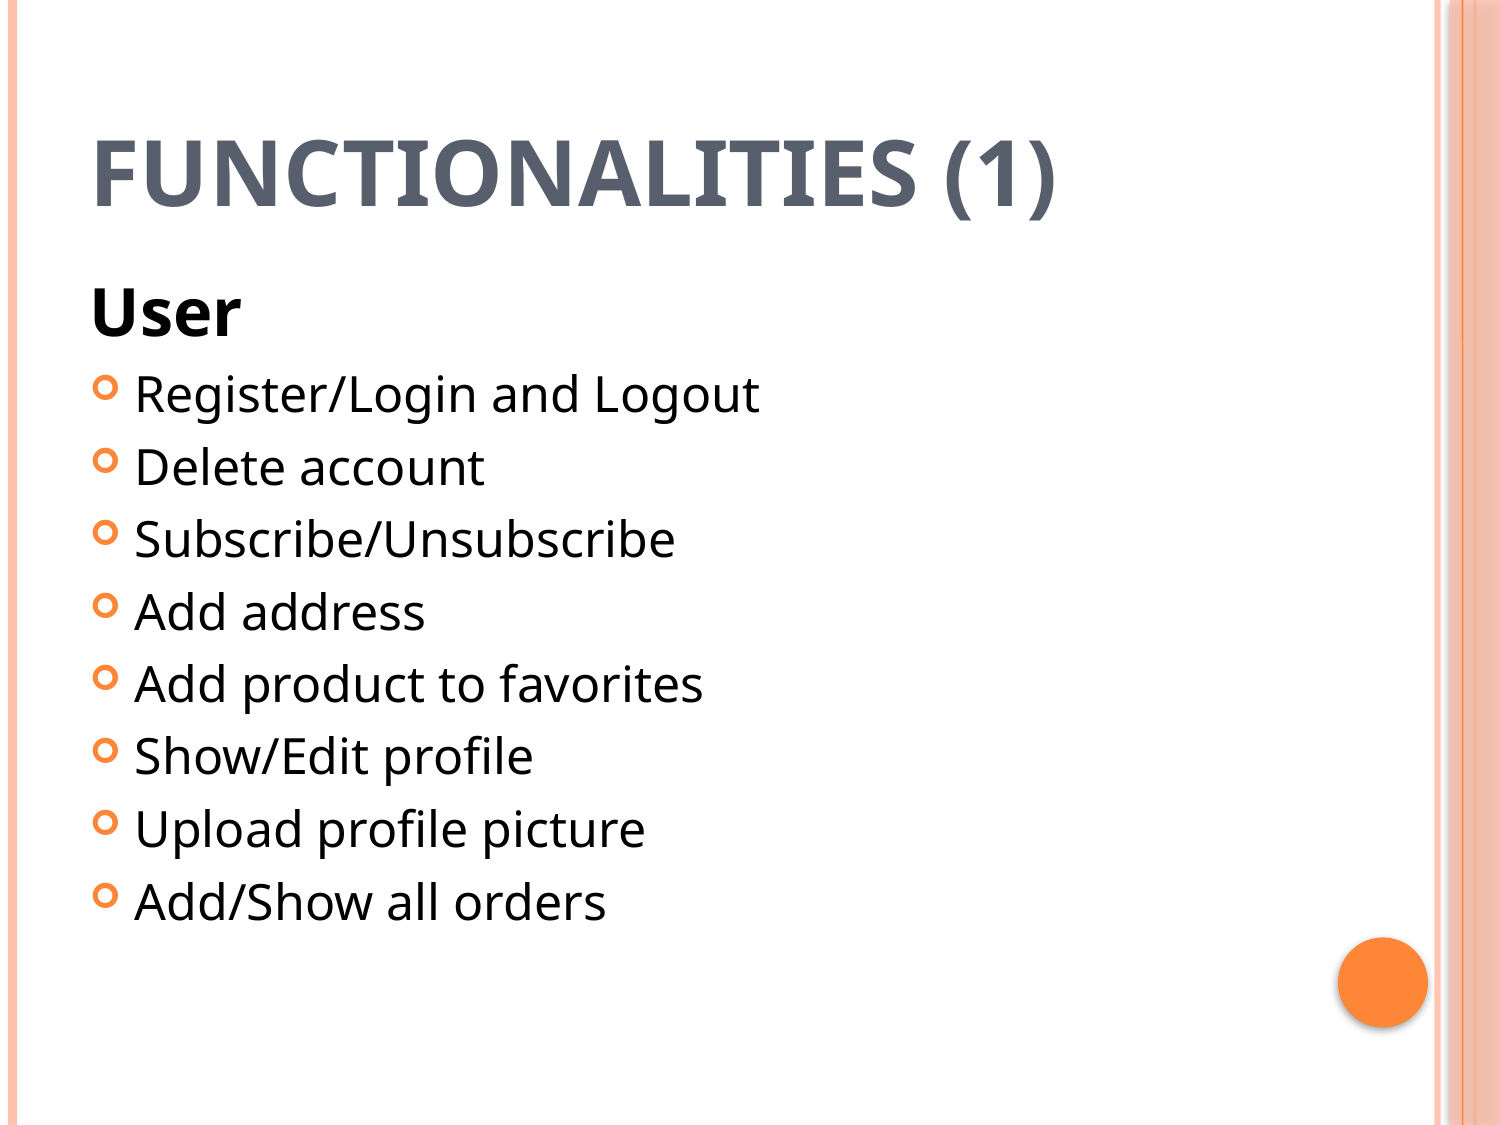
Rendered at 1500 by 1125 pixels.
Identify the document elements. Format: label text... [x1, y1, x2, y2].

list User Register/Login and Logout Delete account Subscribe/Unsubscribe Add address Add product to favorites Show/Edit profile Upload profile picture Add/Show all orders [75, 262, 1300, 1125]
title Functionalities (1) [75, 45, 1300, 233]
